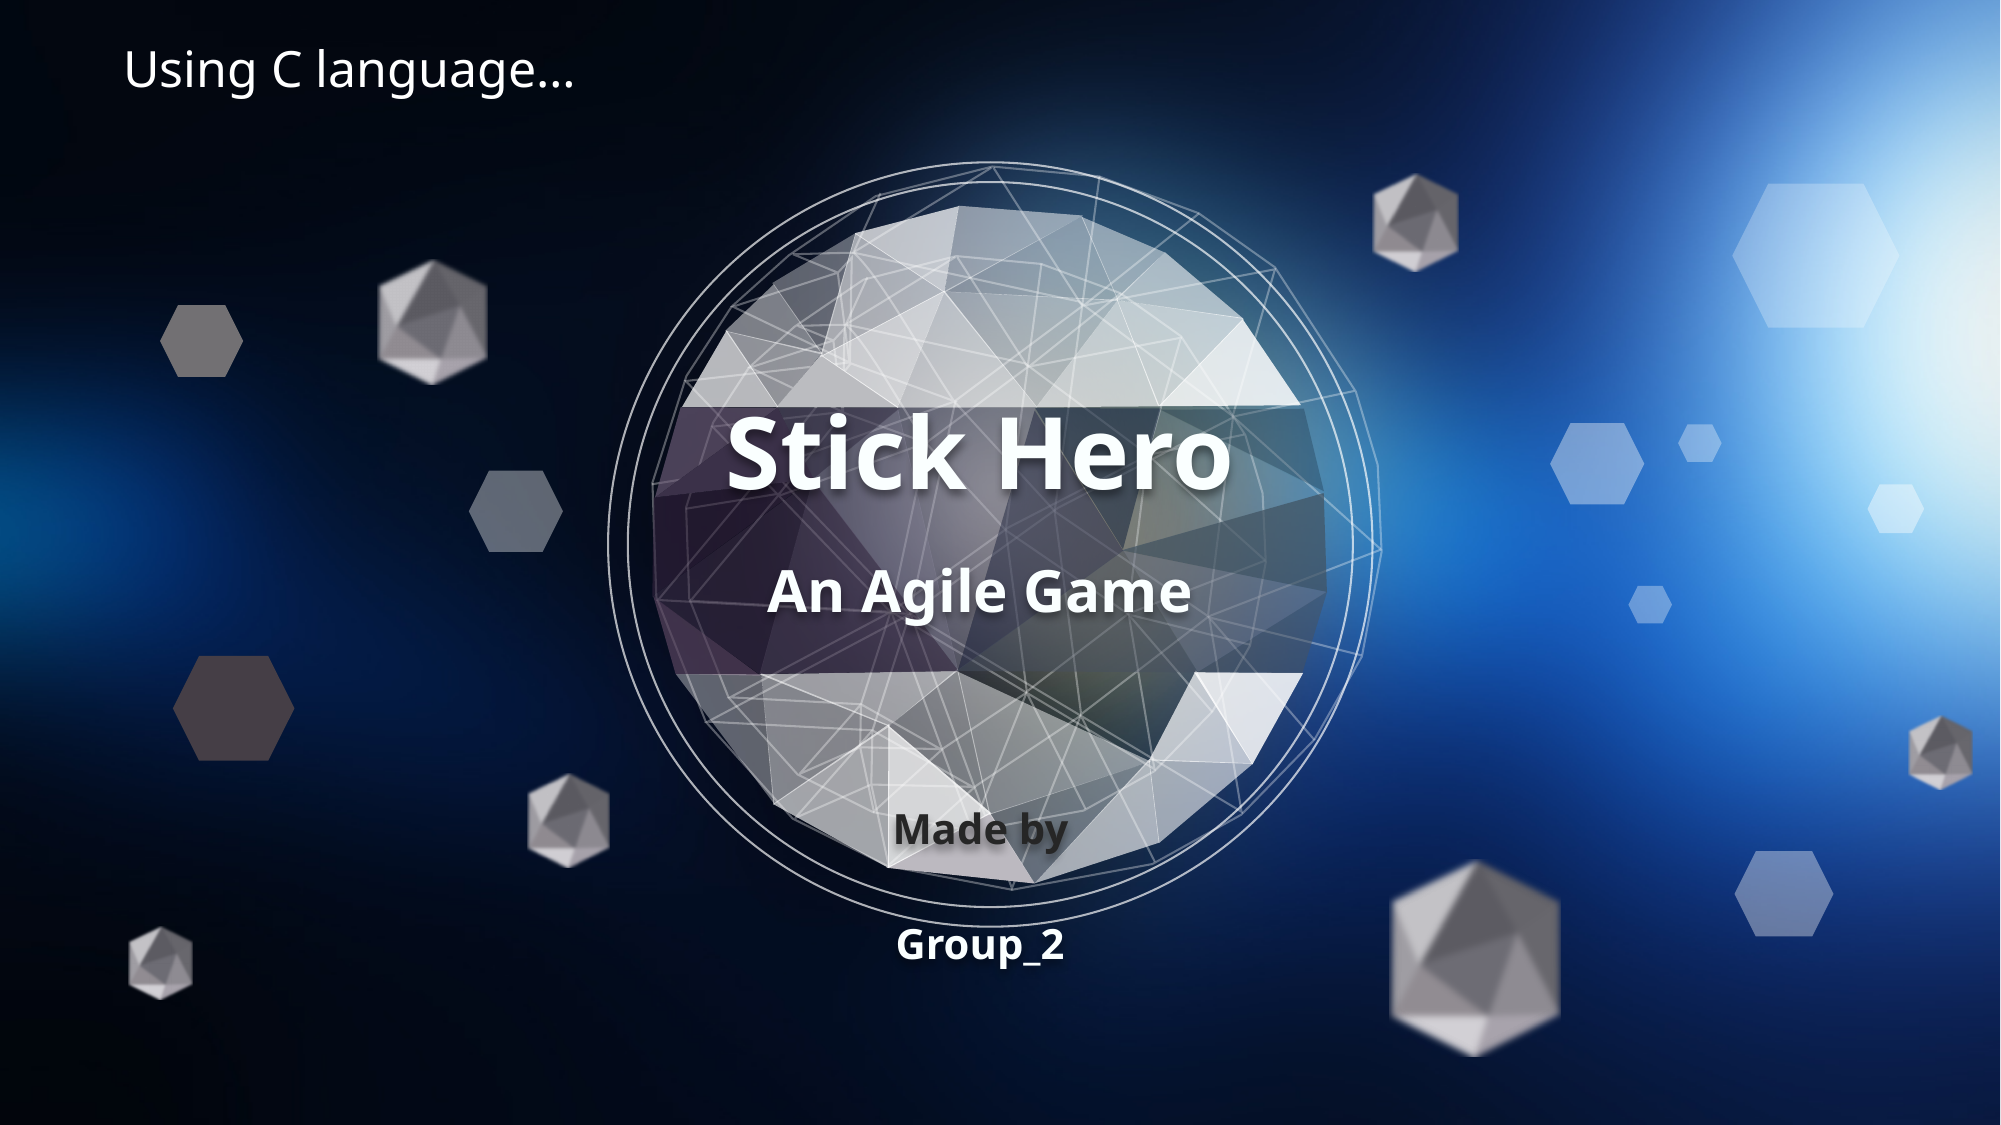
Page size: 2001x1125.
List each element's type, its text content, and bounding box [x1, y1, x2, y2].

text_box [171, 654, 296, 762]
text_box [1627, 584, 1674, 625]
picture [0, 0, 2001, 1125]
text_box [1866, 483, 1926, 535]
text_box [1733, 850, 1835, 938]
text_box [1548, 422, 1646, 506]
text_box Using C language… [108, 30, 592, 106]
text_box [1373, 166, 1382, 173]
text_box [467, 469, 565, 553]
text_box [1676, 423, 1723, 463]
text_box [158, 304, 245, 378]
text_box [608, 162, 1373, 981]
text_box [1731, 182, 1901, 329]
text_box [1373, 272, 1382, 890]
